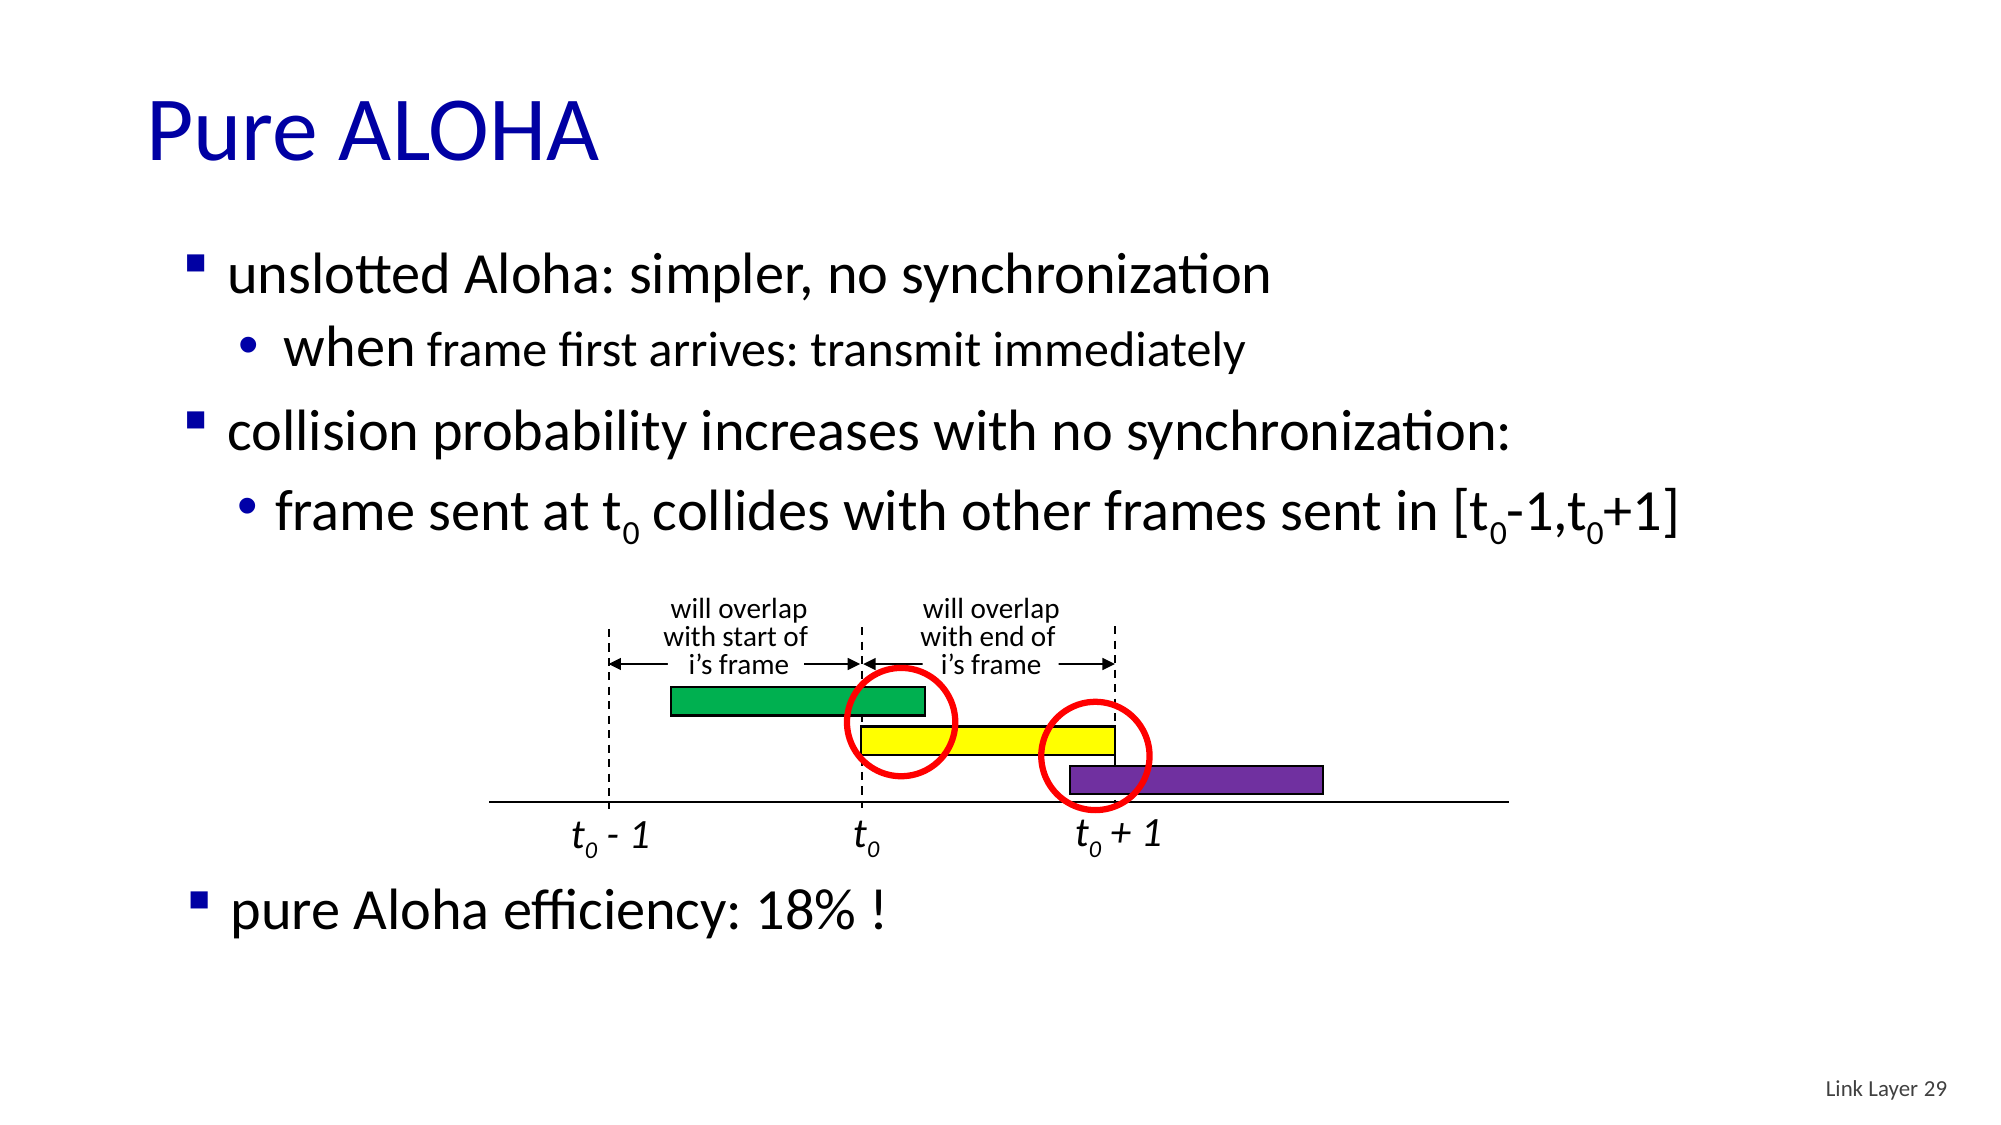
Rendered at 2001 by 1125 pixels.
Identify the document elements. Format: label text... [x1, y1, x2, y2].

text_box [489, 588, 1509, 865]
text_box unslotted Aloha: simpler, no synchronization when frame first arrives: transmit immediately collision probability increases with no synchronization: frame sent at t0 collides with other frames sent in [t0-1,t0+1] [146, 235, 1872, 616]
text_box pure Aloha efficiency: 18% ! [149, 872, 1875, 974]
slide_number Link Layer 29 [1512, 1056, 1963, 1117]
title Pure ALOHA [131, 57, 1857, 205]
